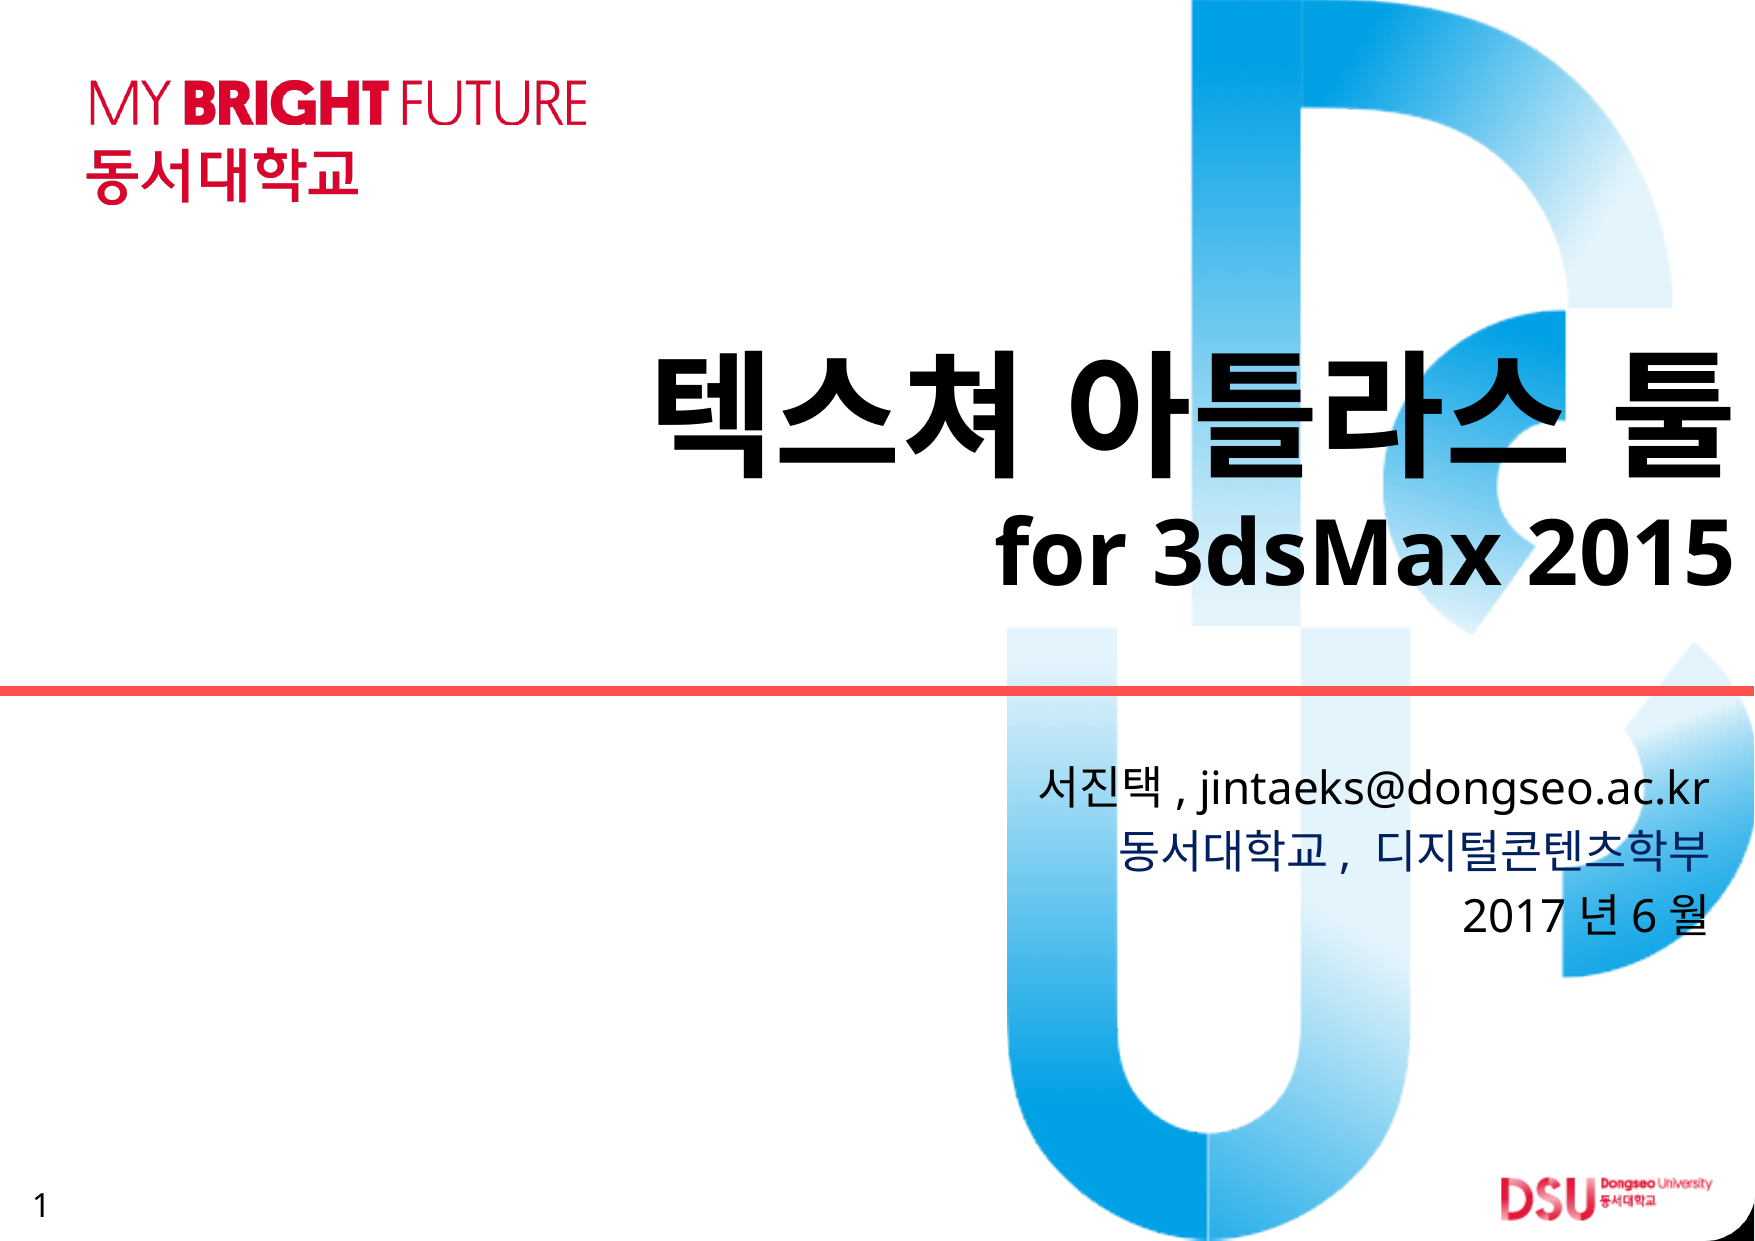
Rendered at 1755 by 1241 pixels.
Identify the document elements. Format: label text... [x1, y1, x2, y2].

subtitle 서진택, jintaeks@dongseo.ac.kr 동서대학교, 디지털콘텐츠학부 2017년6월 [64, 750, 1728, 1070]
title 텍스쳐 아틀라스 툴 for 3dsMax 2015 [0, 265, 1755, 668]
picture [86, 147, 358, 205]
picture [1007, 0, 1755, 265]
slide_number 1 [14, 1175, 181, 1228]
picture [89, 79, 586, 125]
picture [1007, 668, 1755, 1241]
